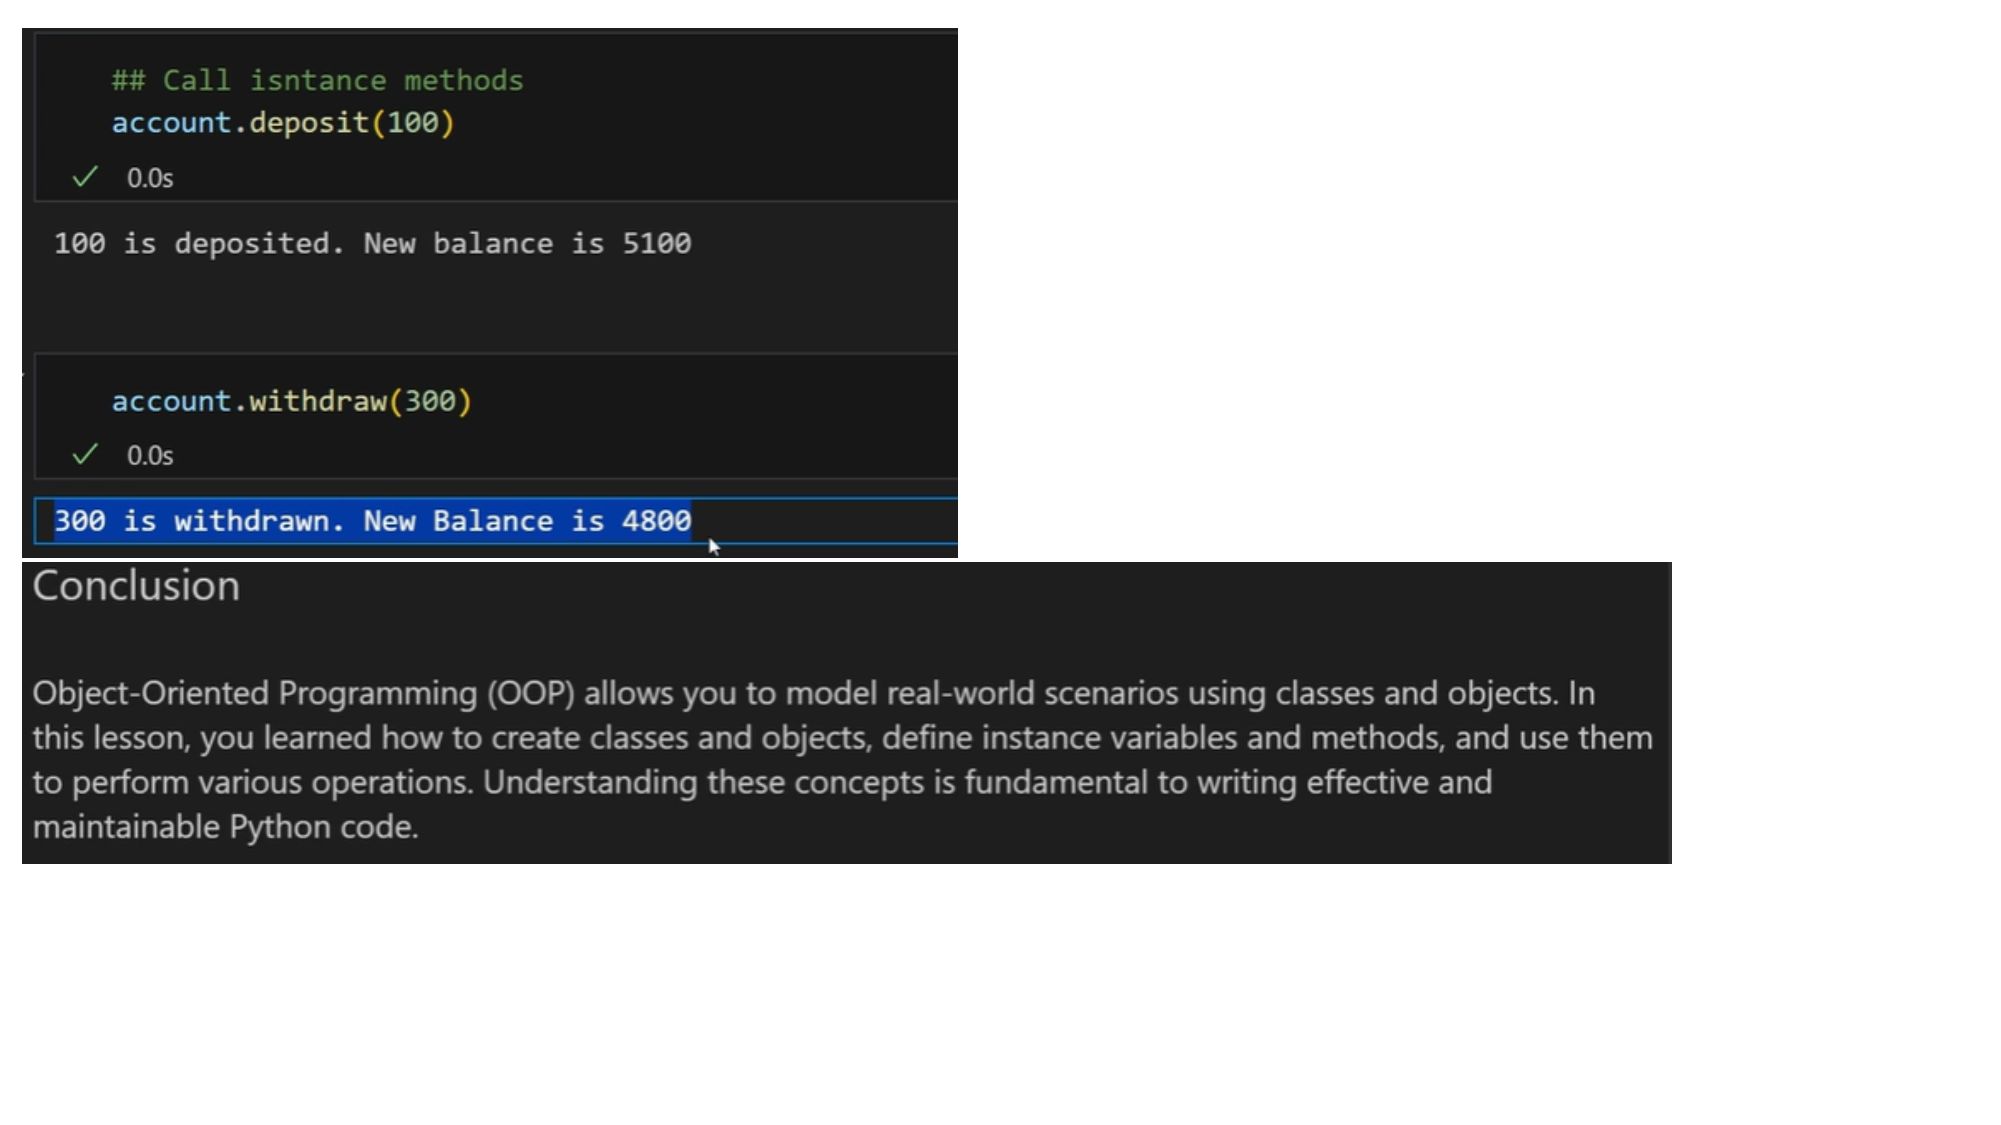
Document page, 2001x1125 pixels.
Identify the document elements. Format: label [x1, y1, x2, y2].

picture [21, 561, 1672, 865]
picture [21, 27, 958, 558]
